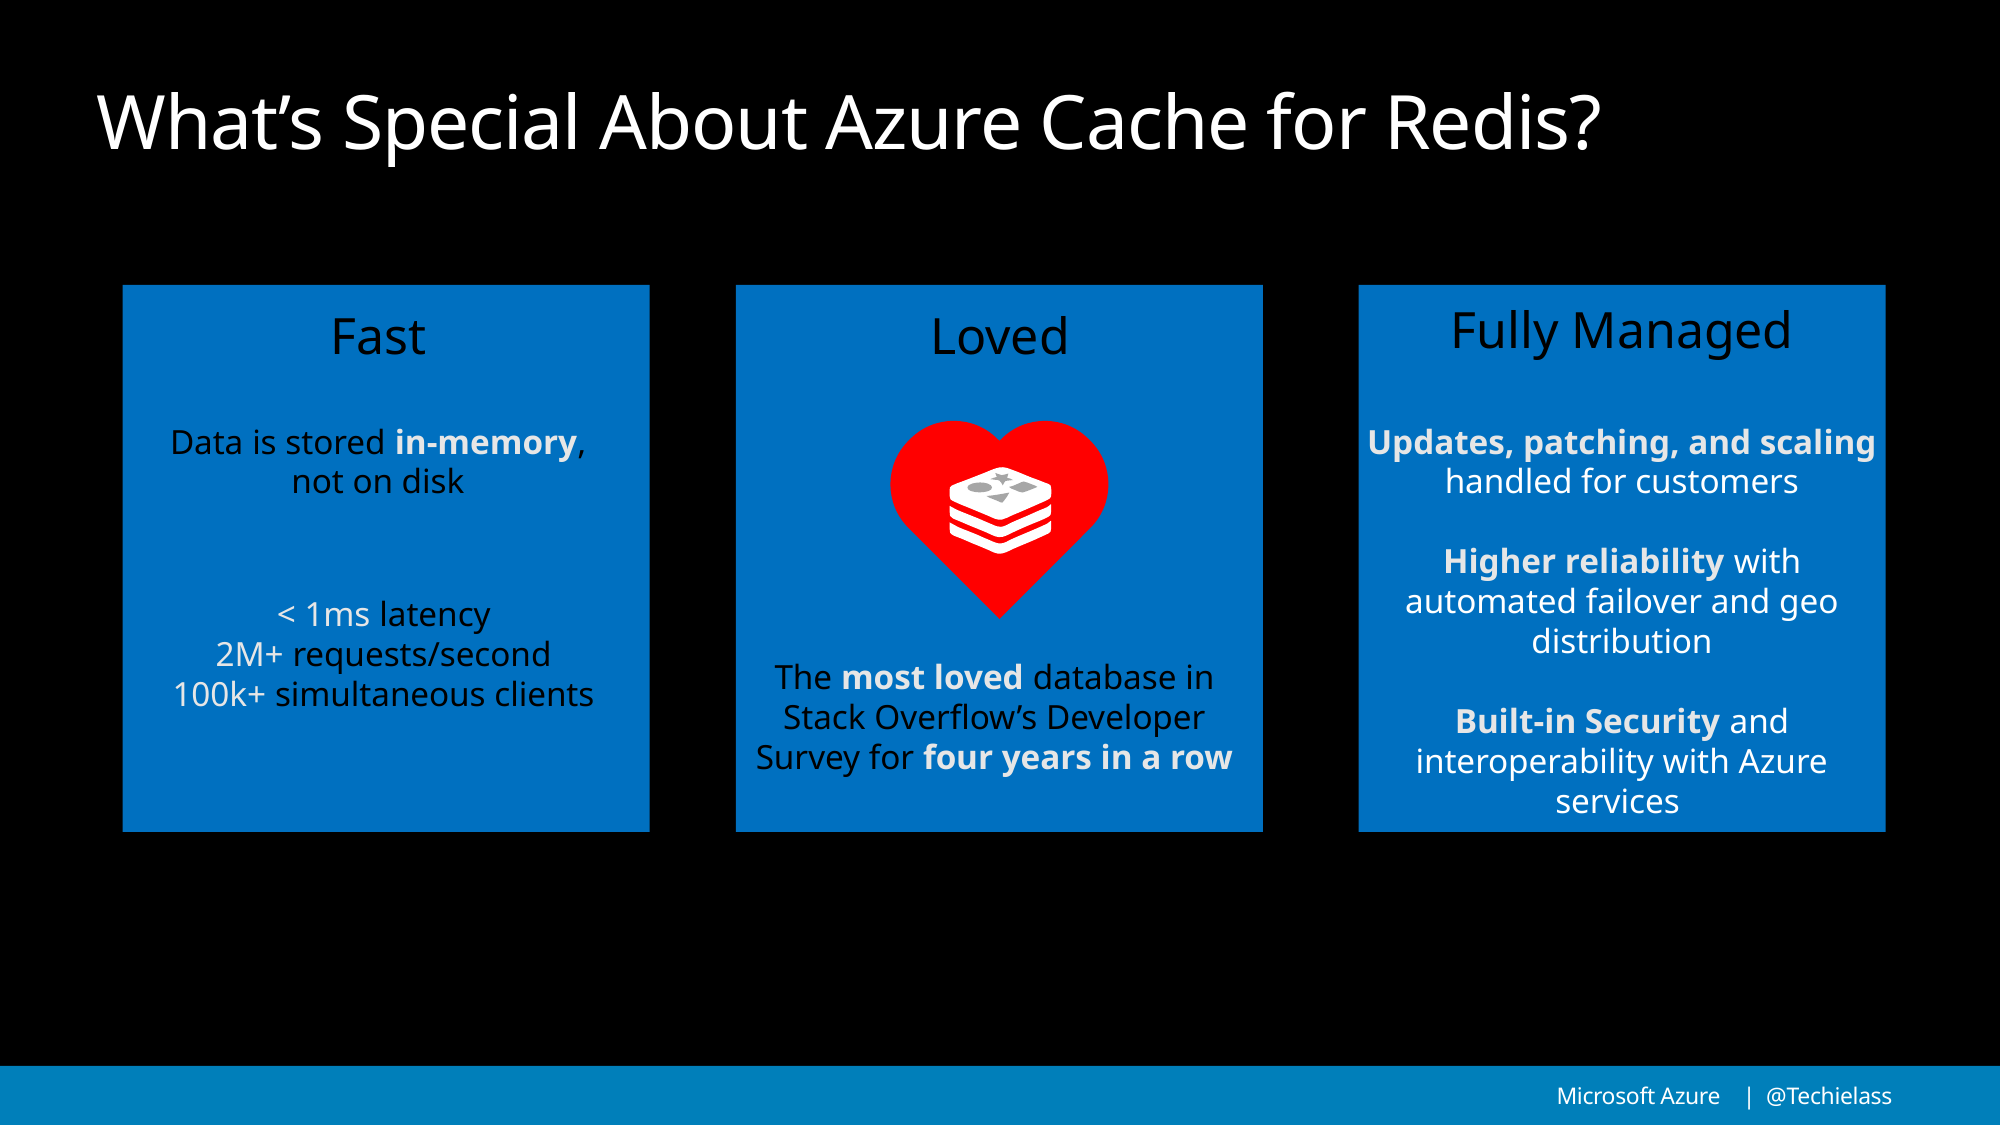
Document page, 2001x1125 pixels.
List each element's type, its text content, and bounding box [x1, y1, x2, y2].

text_box The most loved database in Stack Overflow’s Developer Survey for four years in a row [738, 656, 1251, 776]
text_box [97, 284, 659, 833]
text_box Loved [719, 315, 1281, 365]
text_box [0, 1065, 2000, 1125]
title What’s Special About Azure Cache for Redis? [96, 75, 1904, 166]
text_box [946, 463, 1053, 556]
text_box [735, 365, 1264, 833]
text_box [890, 420, 1109, 619]
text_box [1341, 284, 1903, 833]
text_box [735, 284, 1264, 315]
